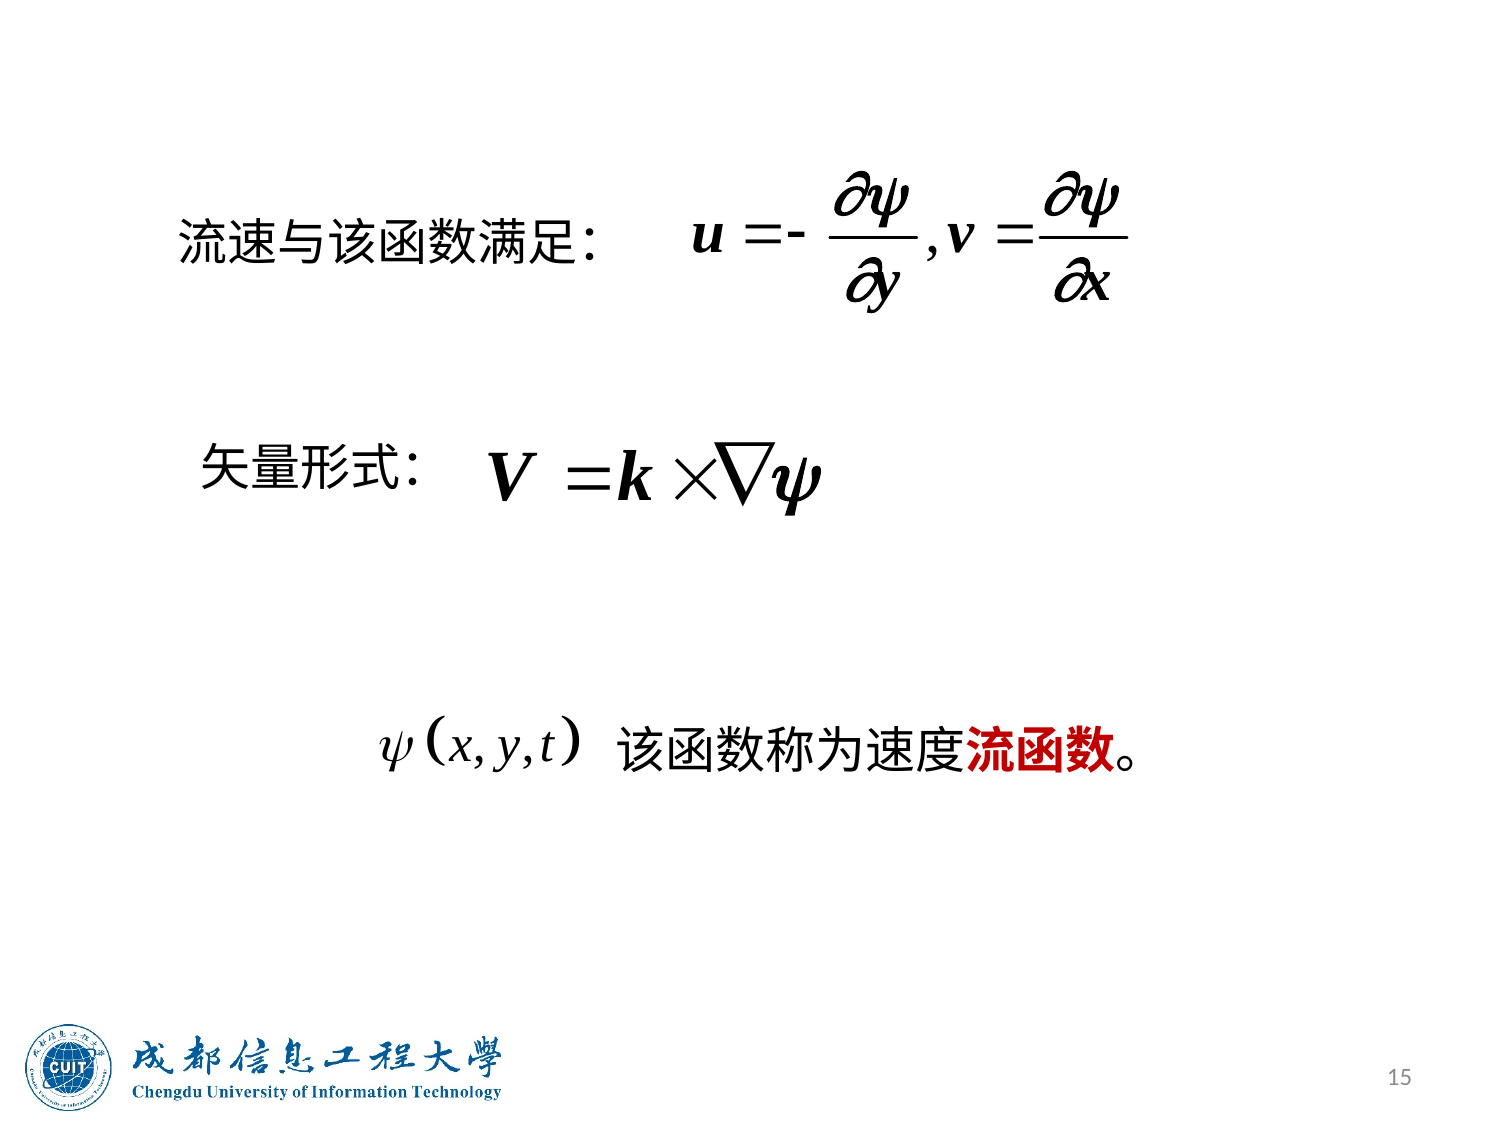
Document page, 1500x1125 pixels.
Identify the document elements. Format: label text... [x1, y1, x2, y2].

text_box 该函数称为速度流函数。 [600, 711, 1310, 787]
text_box 矢量形式： [186, 427, 476, 503]
slide_number 15 [1277, 1045, 1428, 1106]
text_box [374, 705, 588, 793]
picture [25, 1024, 501, 1111]
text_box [481, 415, 845, 531]
text_box 流速与该函数满足： [162, 203, 663, 278]
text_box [682, 155, 1140, 325]
